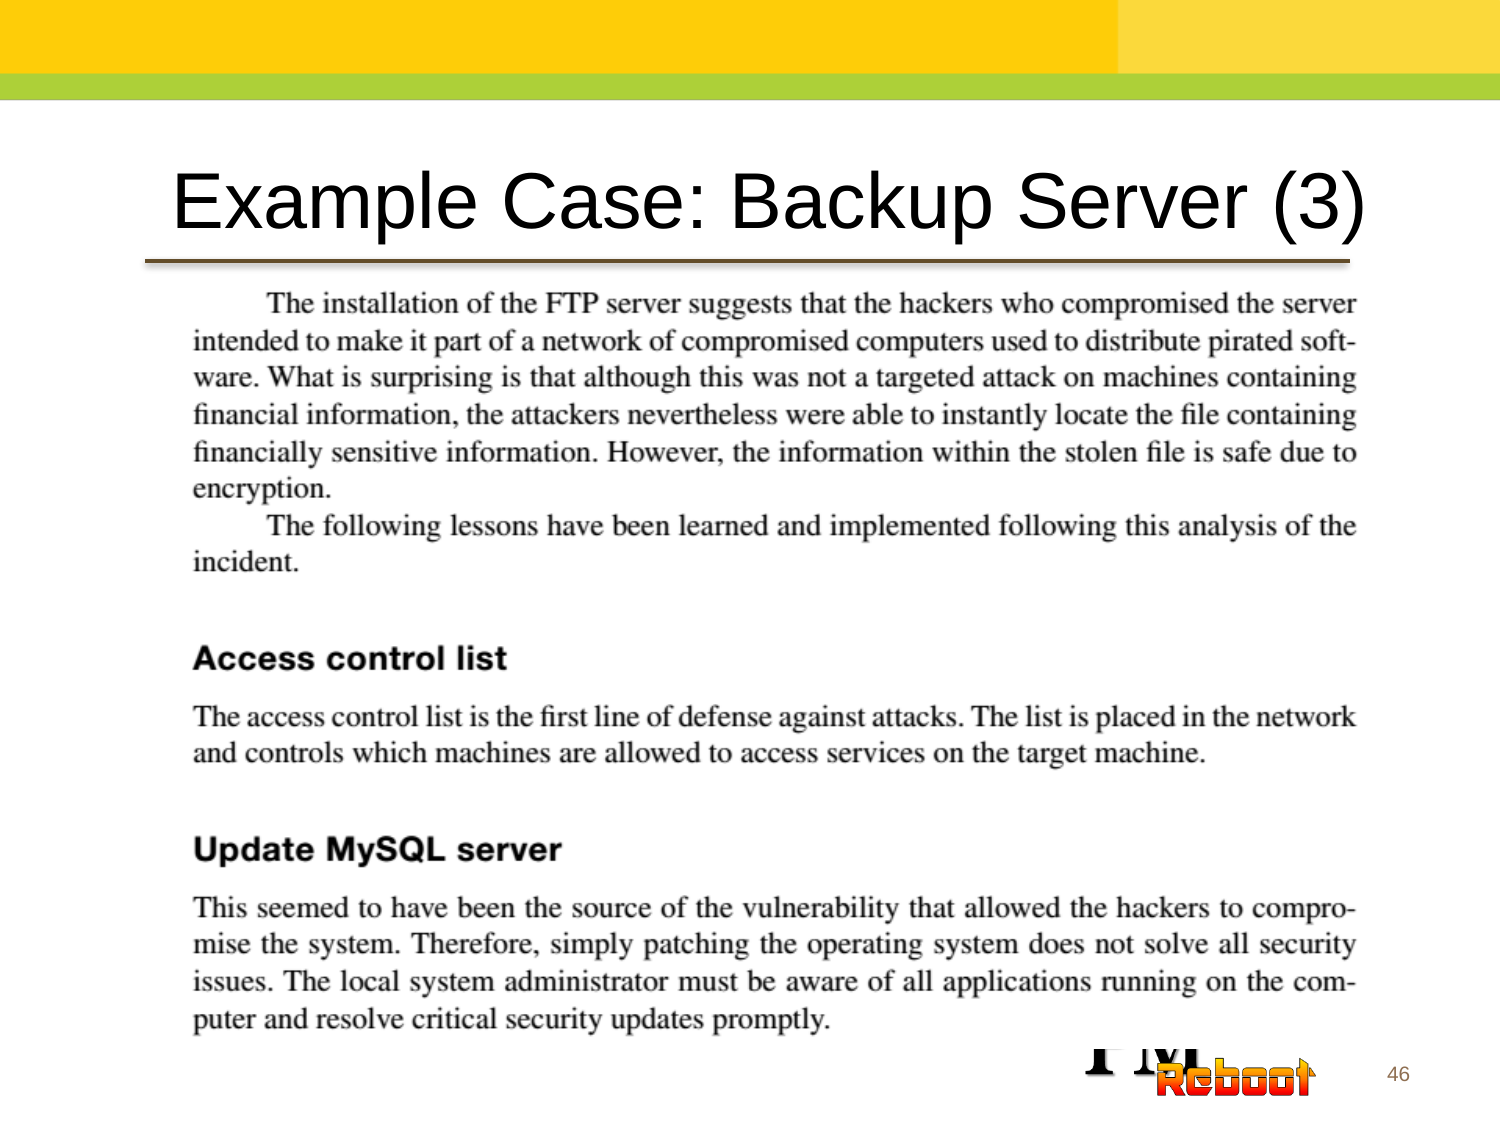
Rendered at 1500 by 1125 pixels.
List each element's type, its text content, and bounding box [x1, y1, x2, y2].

title Example Case: Backup Server (3) [156, 137, 1413, 257]
slide_number 46 [1074, 1042, 1425, 1103]
picture [0, 0, 1500, 1125]
